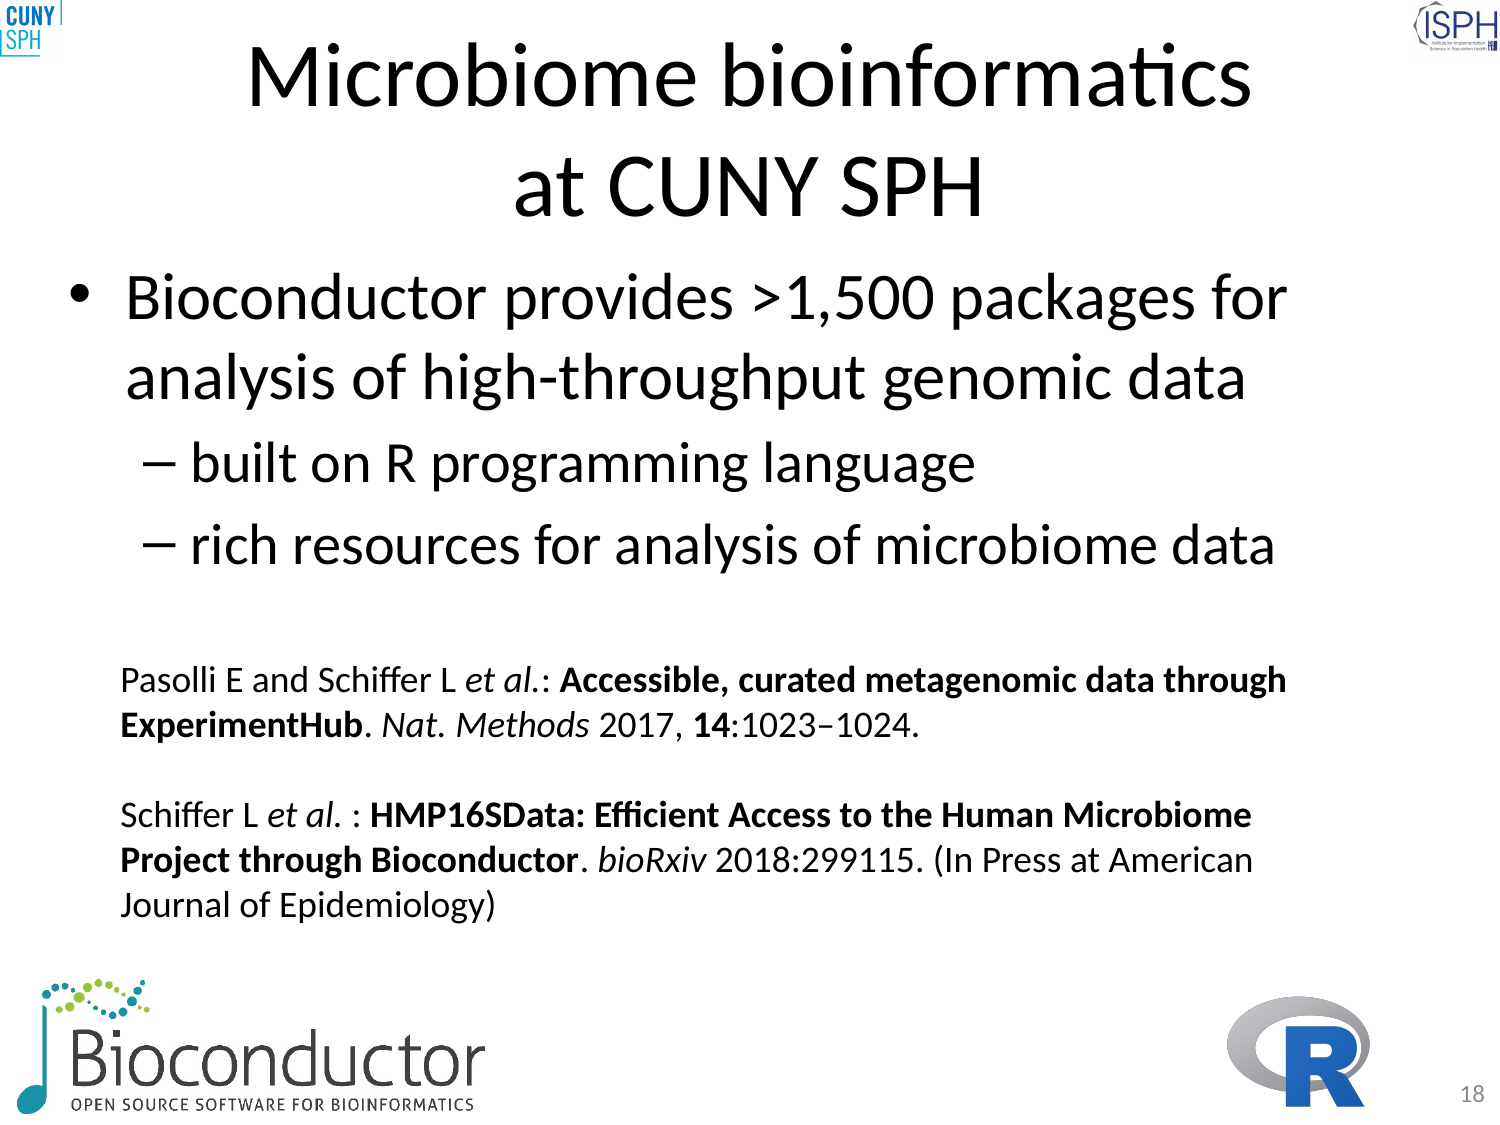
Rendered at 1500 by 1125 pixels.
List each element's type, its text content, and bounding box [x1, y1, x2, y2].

slide_number 18 [1149, 1062, 1500, 1123]
picture [0, 0, 62, 59]
text_box Pasolli E and Schiffer L et al.: Accessible, curated metagenomic data through ExperimentHub. Nat. Methods 2017, 14:1023–1024. Schiffer L et al. : HMP16SData: Efficient Access to the Human Microbiome Project through Bioconductor. bioRxiv 2018:299115. (In Press at American Journal of Epidemiology) [105, 647, 1370, 933]
list Bioconductor provides >1,500 packages for analysis of high-throughput genomic data built on R programming language rich resources for analysis of microbiome data [53, 245, 1422, 891]
picture [1227, 996, 1370, 1107]
picture [1413, 1, 1500, 59]
picture [17, 979, 485, 1114]
text_box Microbiome bioinformatics at CUNY SPH [153, 26, 1347, 223]
